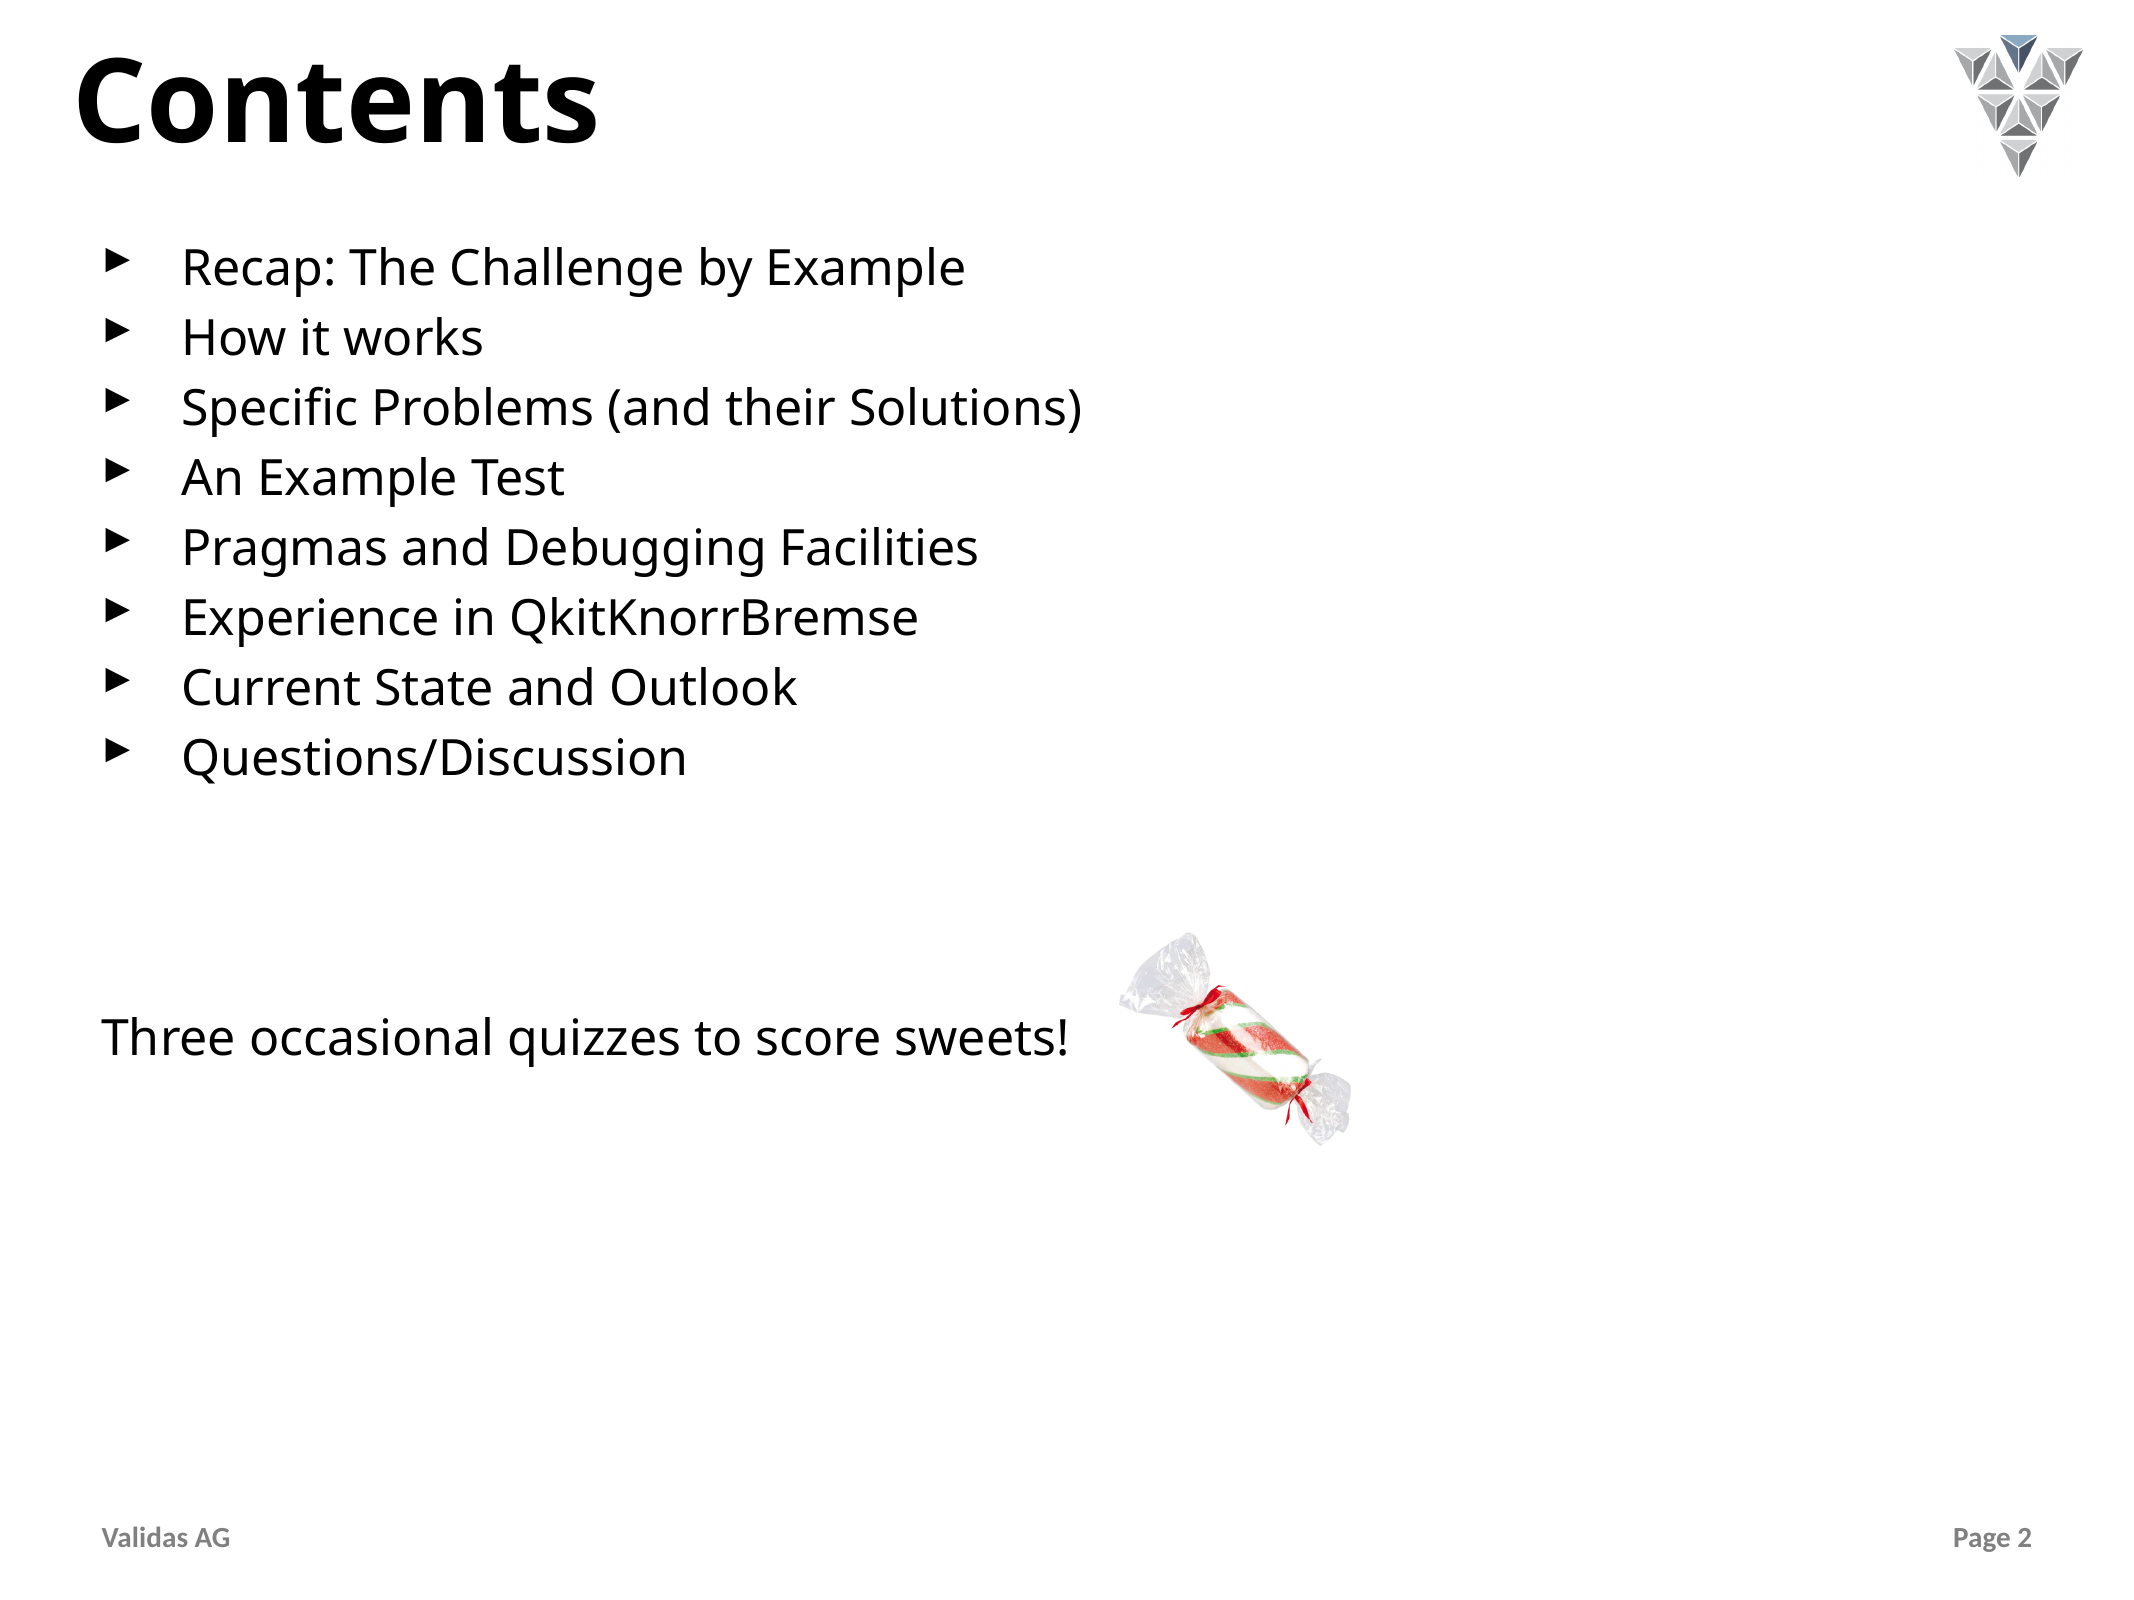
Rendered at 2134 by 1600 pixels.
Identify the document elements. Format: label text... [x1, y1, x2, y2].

picture [1954, 35, 2083, 177]
picture [1119, 872, 1351, 1192]
title Contents [72, 15, 1835, 170]
list Recap: The Challenge by Example How it works Specific Problems (and their Solutions) An Example Test Pragmas and Debugging Facilities Experience in QkitKnorrBremse Current State and Outlook Questions/Discussion Three occasional quizzes to score sweets! [80, 225, 2054, 1423]
